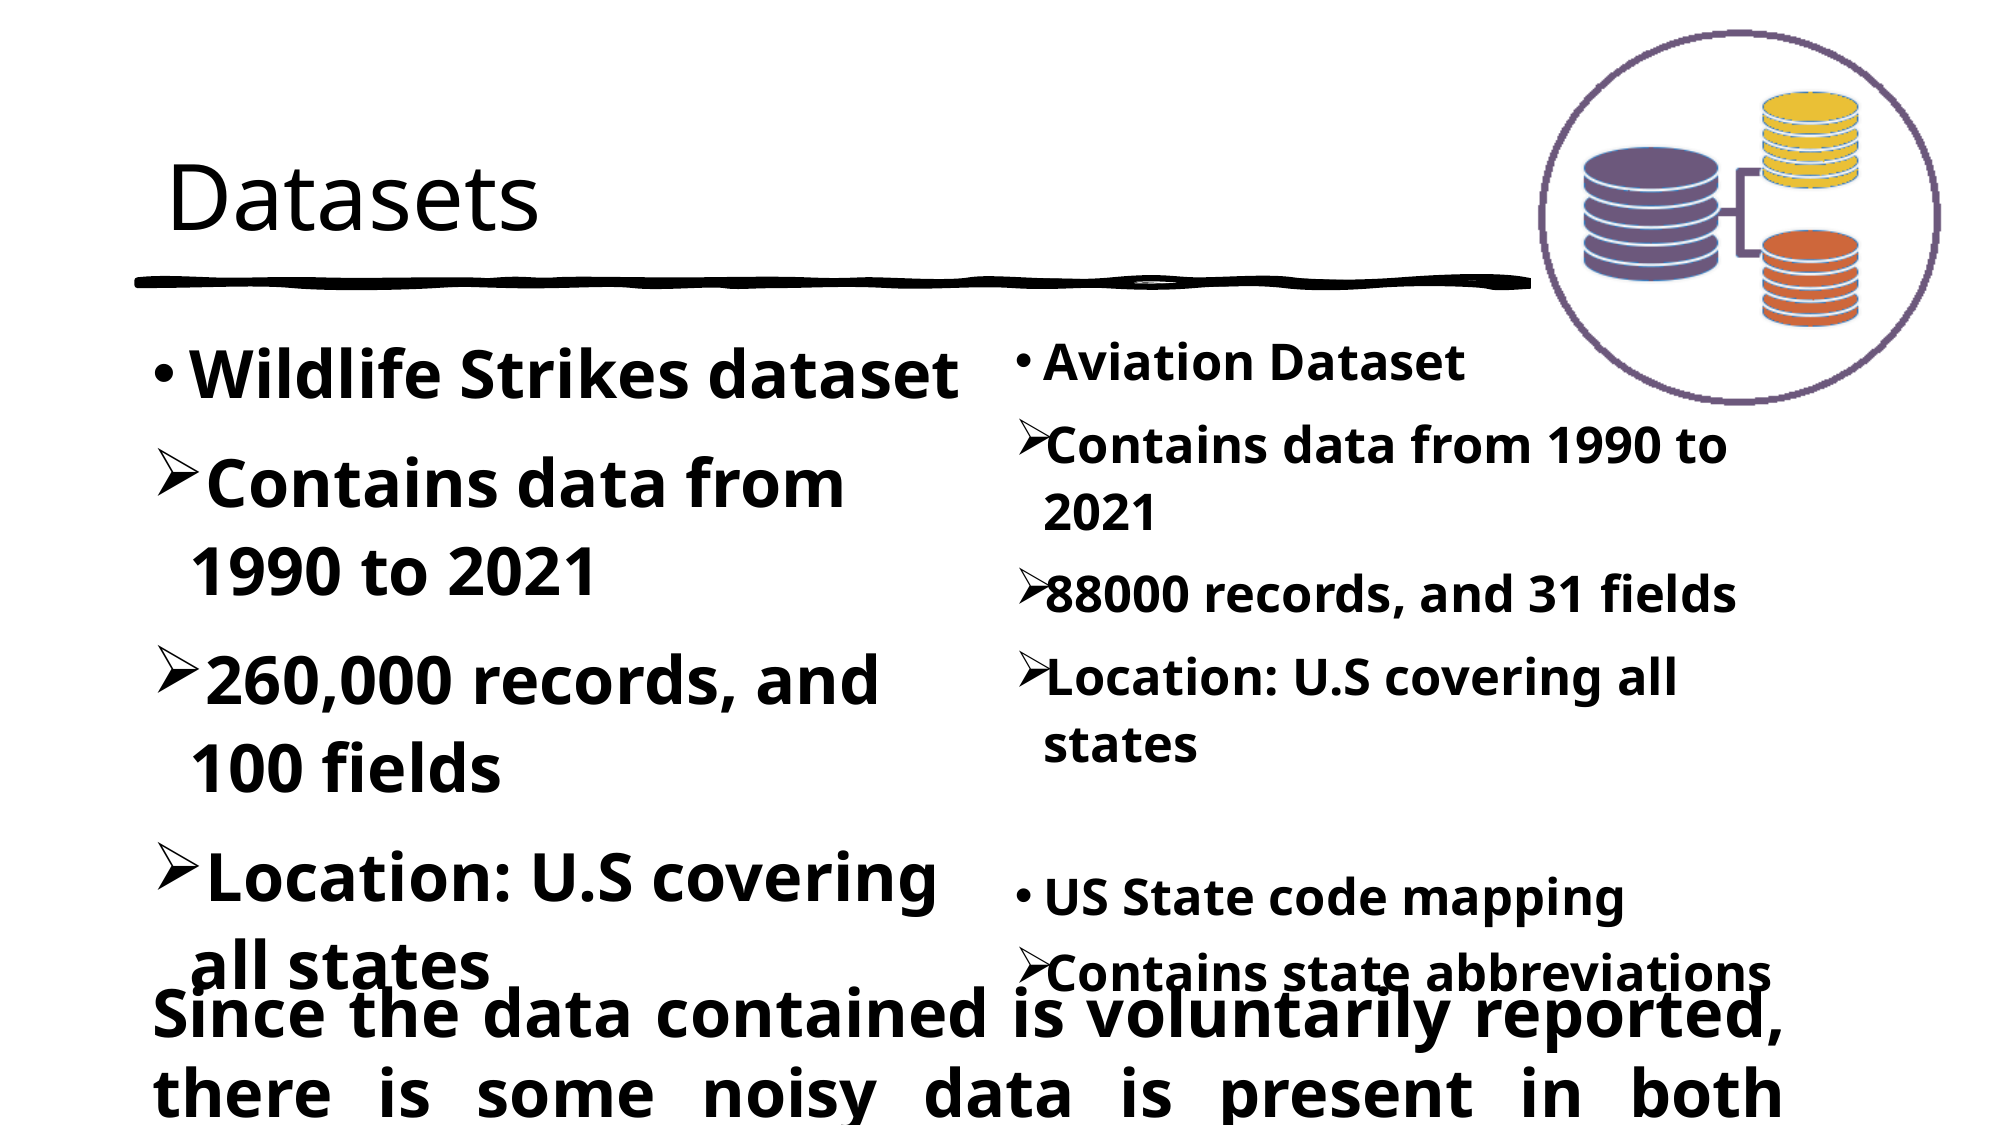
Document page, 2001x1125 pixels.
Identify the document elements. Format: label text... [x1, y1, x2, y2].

text_box Since the data contained is voluntarily reported, there is some noisy data is present in both datasets. [137, 963, 1802, 1125]
list Wildlife Strikes dataset Contains data from 1990 to 2021 260,000 records, and 100 fields Location: U.S covering all states [137, 316, 988, 963]
picture [1531, 20, 1956, 421]
title Datasets [150, 130, 1531, 257]
list Aviation Dataset Contains data from 1990 to 2021 88000 records, and 31 fields Location: U.S covering all states US State code mapping Contains state abbreviations [999, 316, 1850, 1014]
